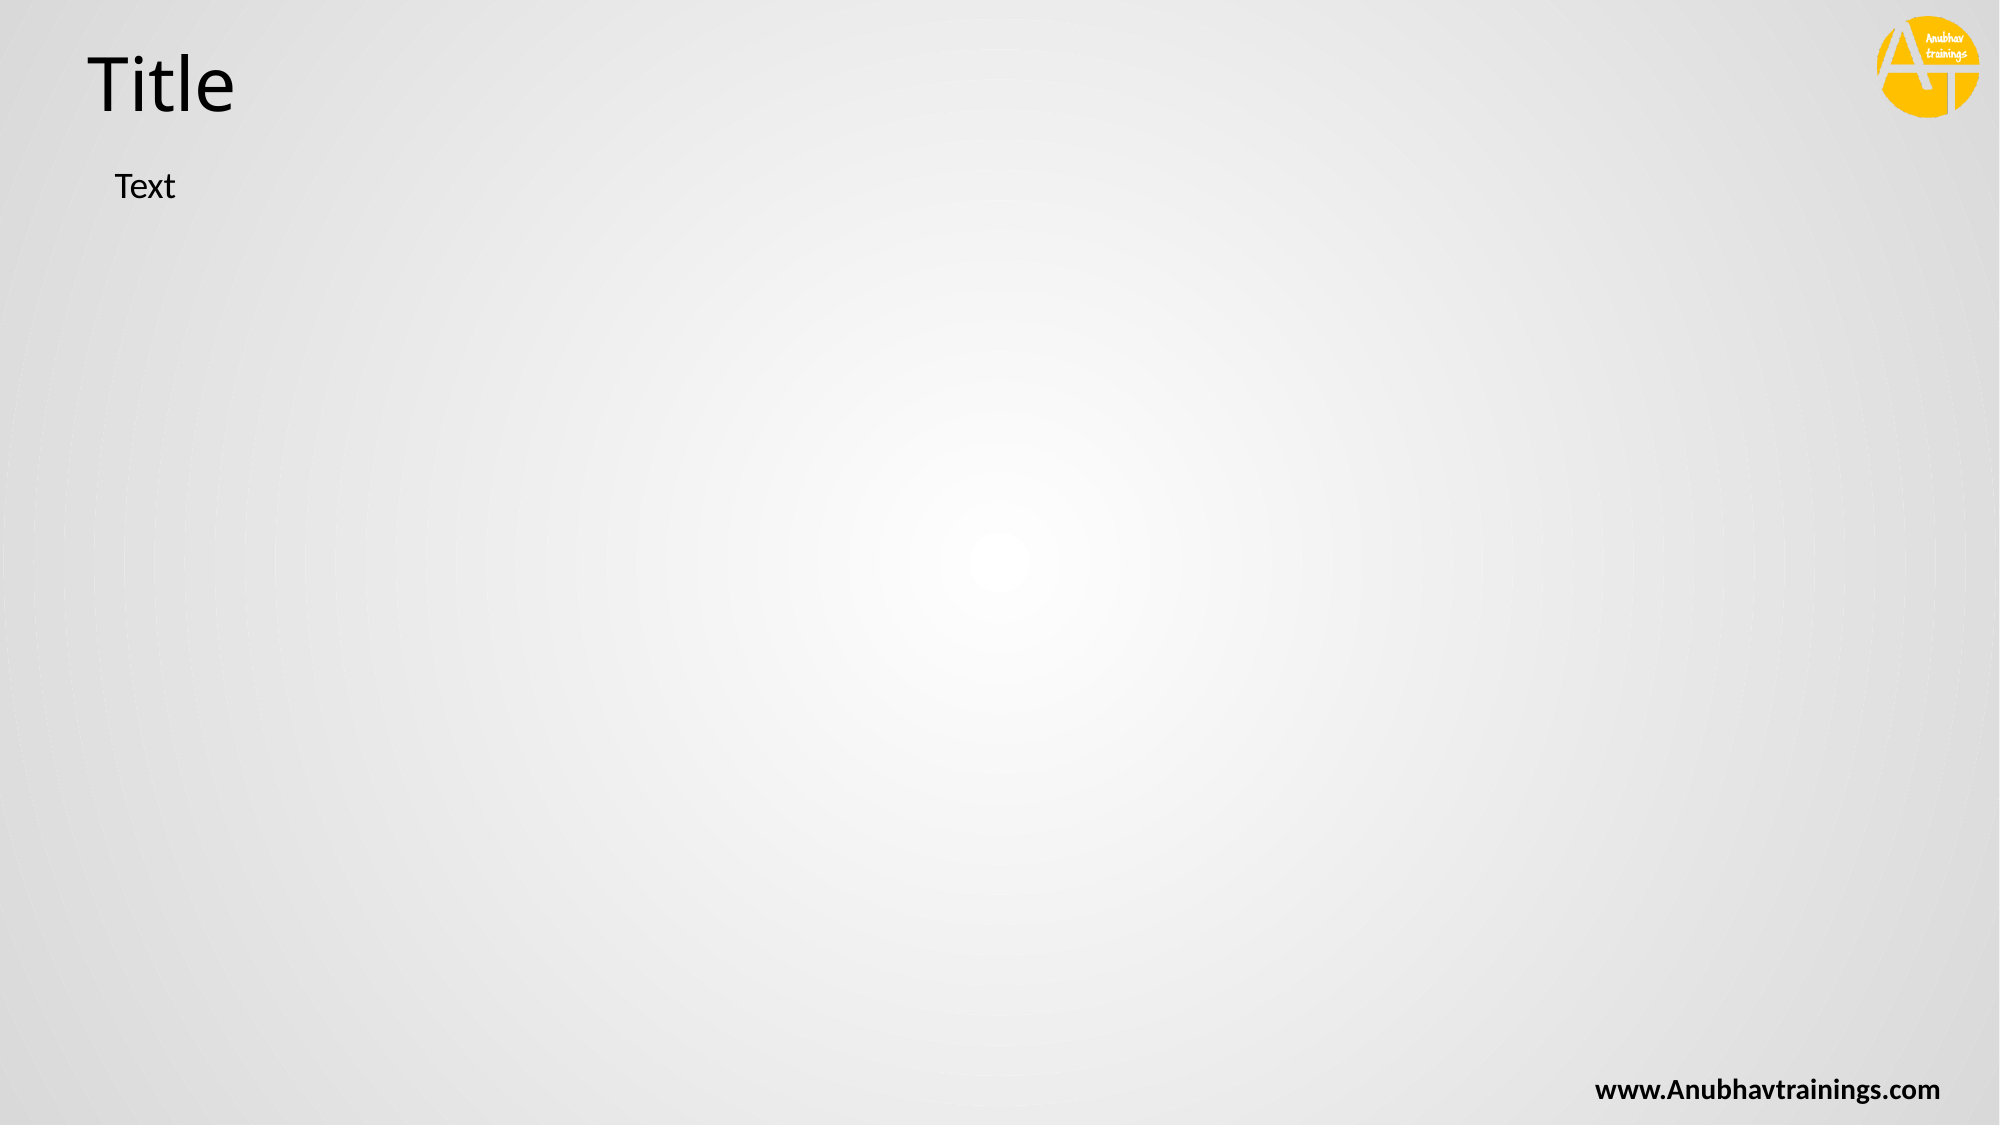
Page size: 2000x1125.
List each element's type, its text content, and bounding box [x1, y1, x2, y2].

footer www.Anubhavtrainings.com [1543, 1058, 1994, 1118]
title Title [67, 23, 1867, 140]
picture [1866, 9, 1985, 126]
text_box Text [99, 153, 1867, 214]
